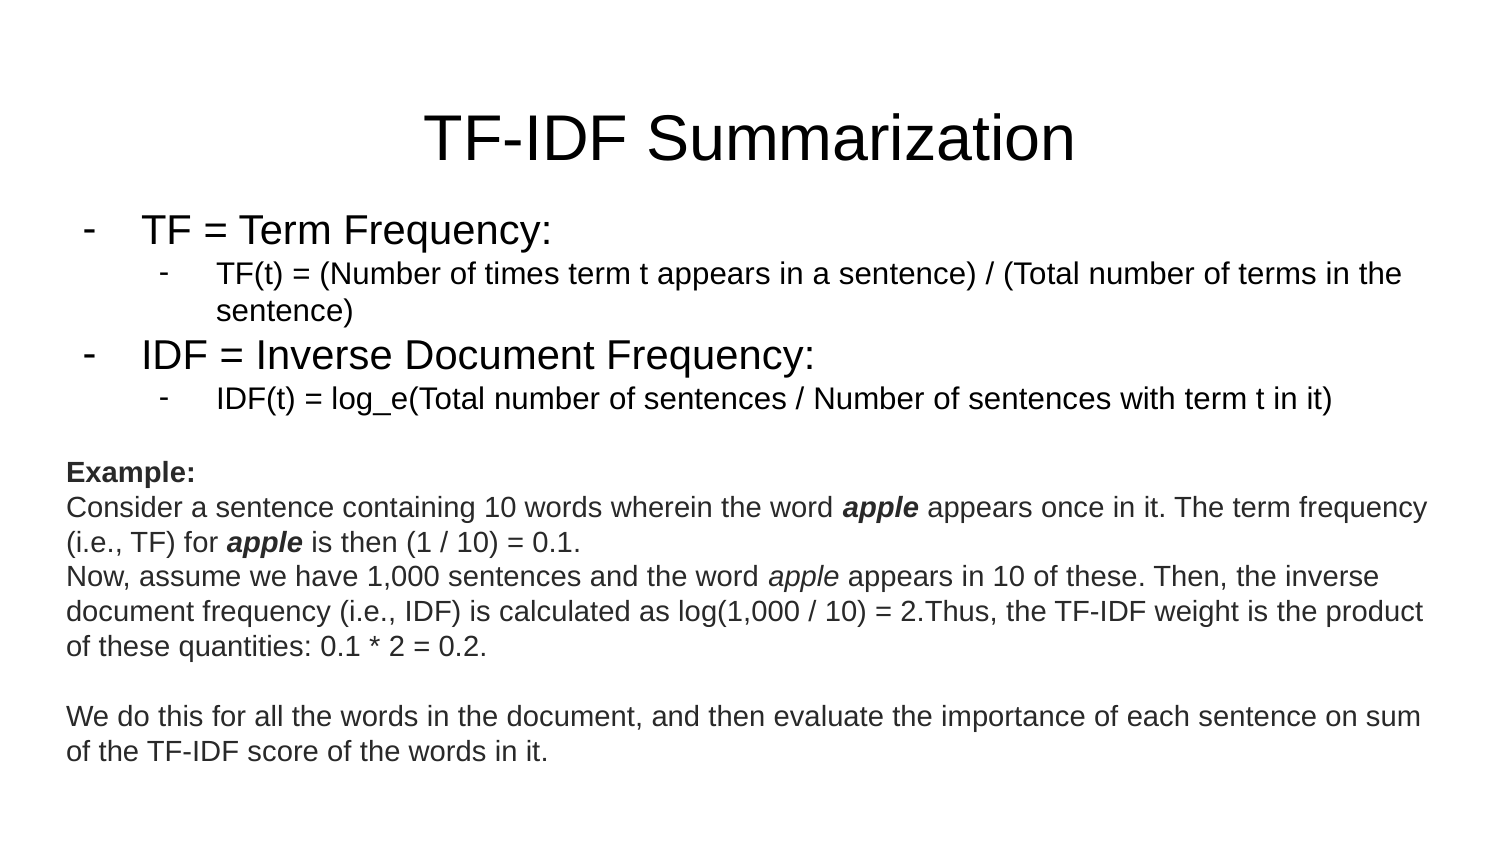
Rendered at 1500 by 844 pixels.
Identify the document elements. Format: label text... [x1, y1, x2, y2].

title TF-IDF Summarization [51, 72, 1449, 188]
subtitle TF = Term Frequency: TF(t) = (Number of times term t appears in a sentence) / (Total number of terms in the sentence) IDF = Inverse Document Frequency: IDF(t) = log_e(Total number of sentences / Number of sentences with term t in it) Example: Consider a sentence containing 10 words wherein the word apple appears once in it. The term frequency (i.e., TF) for apple is then (1 / 10) = 0.1. Now, assume we have 1,000 sentences and the word apple appears in 10 of these. Then, the inverse document frequency (i.e., IDF) is calculated as log(1,000 / 10) = 2.Thus, the TF-IDF weight is the product of these quantities: 0.1 * 2 = 0.2. We do this for all the words in the document, and then evaluate the importance of each sentence on sum of the TF-IDF score of the words in it. [51, 188, 1449, 771]
